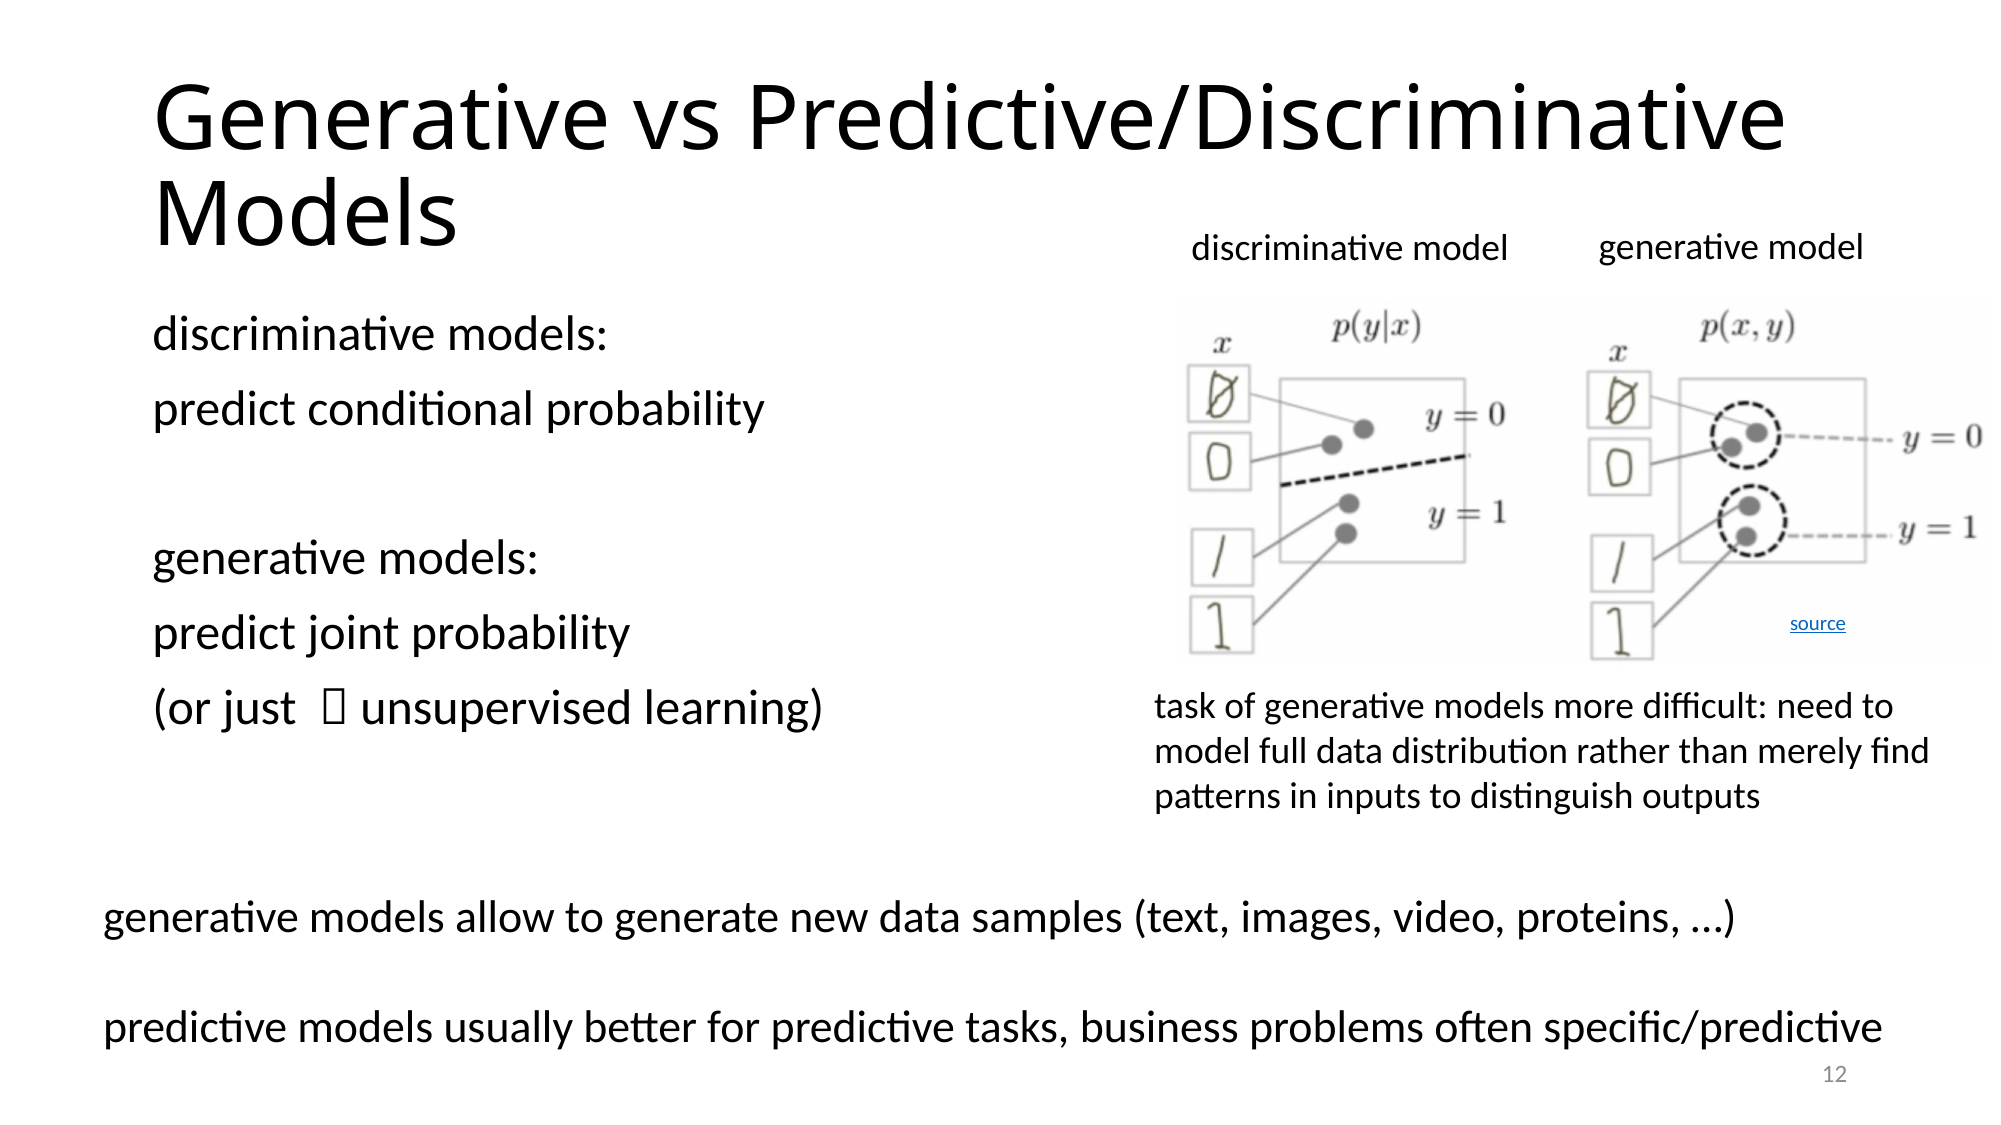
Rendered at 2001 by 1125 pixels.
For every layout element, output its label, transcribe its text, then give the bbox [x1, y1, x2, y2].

title Generative vs Predictive/Discriminative Models [137, 59, 1863, 278]
text_box generative model [1583, 214, 1880, 275]
picture [1174, 298, 1992, 666]
text_box generative models allow to generate new data samples (text, images, video, proteins, …) predictive models usually better for predictive tasks, business problems often specific/predictive [88, 879, 1912, 1060]
text_box discriminative model [1176, 215, 1524, 276]
slide_number 12 [1412, 1060, 1863, 1103]
text_box task of generative models more difficult: need to model full data distribution rather than merely find patterns in inputs to distinguish outputs [1139, 674, 1991, 824]
